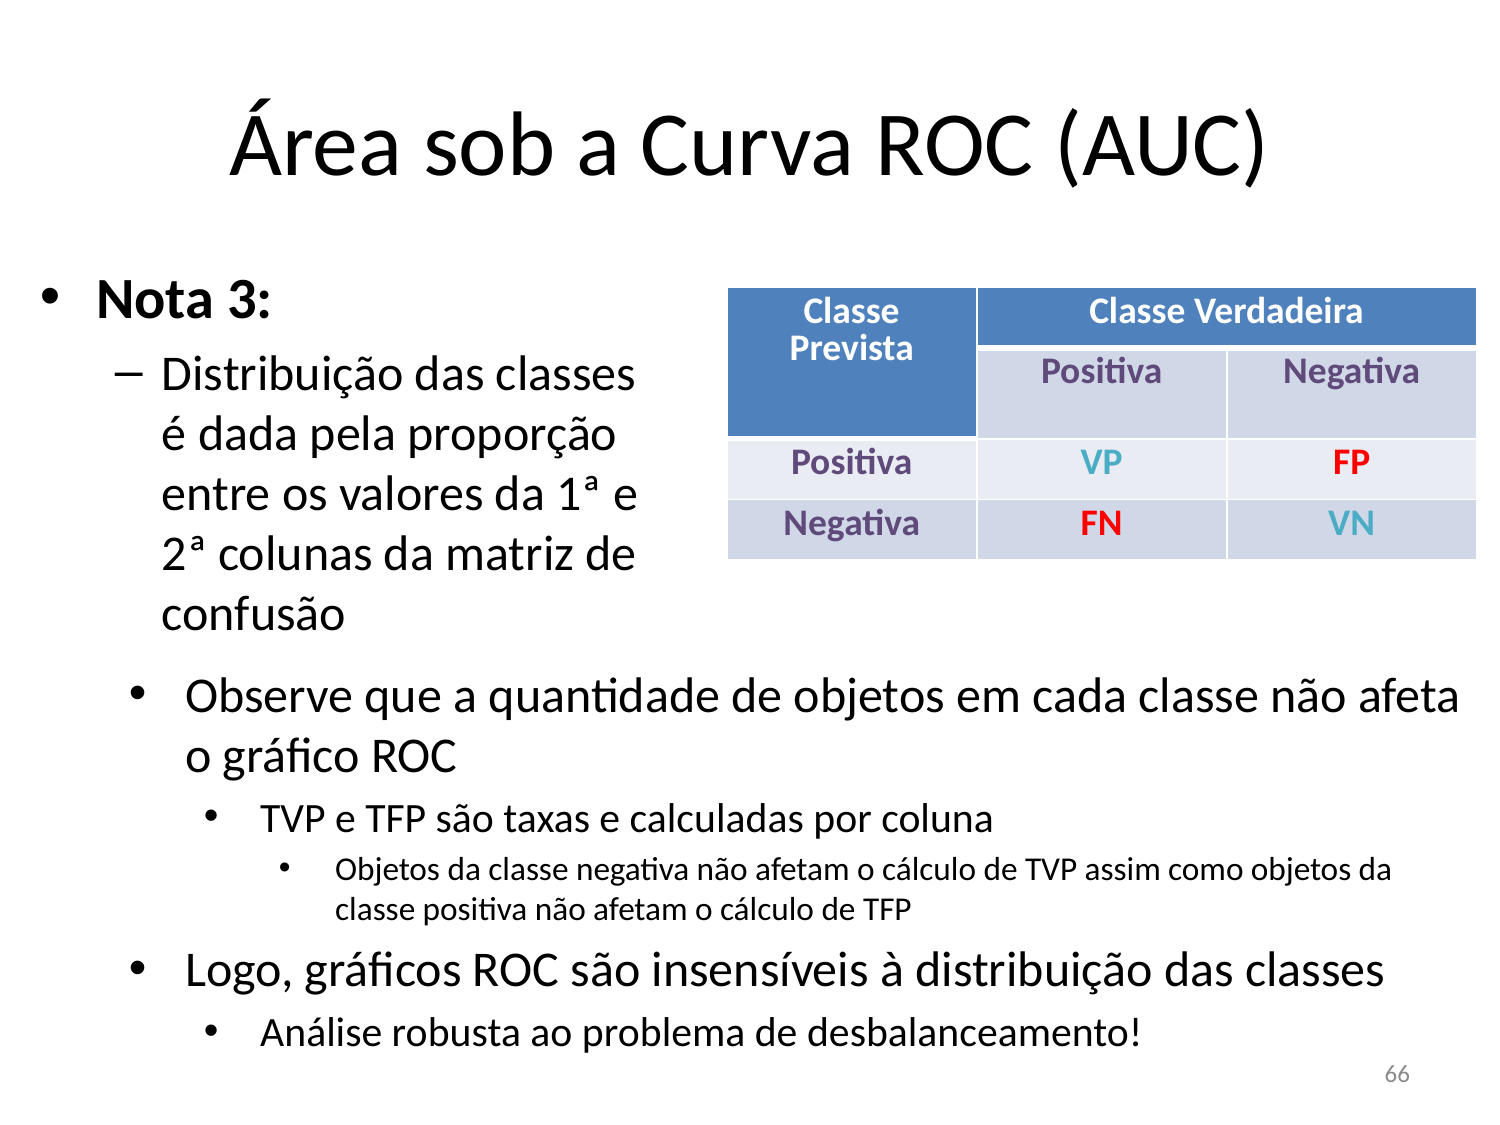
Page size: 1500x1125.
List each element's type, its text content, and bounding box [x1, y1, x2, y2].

title Área sob a Curva ROC (AUC) [75, 45, 1425, 233]
table_header Classe Verdadeira [978, 288, 1476, 345]
text_box Observe que a quantidade de objetos em cada classe não afeta o gráfico ROC TVP e TFP são taxas e calculadas por coluna Objetos da classe negativa não afetam o cálculo de TVP assim como objetos da classe positiva não afetam o cálculo de TFP Logo, gráficos ROC são insensíveis à distribuição das classes Análise robusta ao problema de desbalanceamento! [114, 654, 1477, 1063]
table_cell FP [1228, 440, 1476, 499]
slide_number 66 [1074, 1063, 1425, 1103]
table_cell Positiva [728, 441, 976, 499]
table_cell Negativa [728, 500, 976, 559]
list Nota 3: Distribuição das classes é dada pela proporção entre os valores da 1ª e 2ª colunas da matriz de confusão [24, 252, 663, 641]
table_cell FN [978, 500, 1226, 559]
table_cell VN [1228, 500, 1476, 559]
table_cell Negativa [1228, 351, 1476, 438]
table_header Classe Prevista [728, 288, 976, 436]
table_cell Positiva [978, 351, 1226, 438]
table_cell VP [978, 440, 1226, 499]
